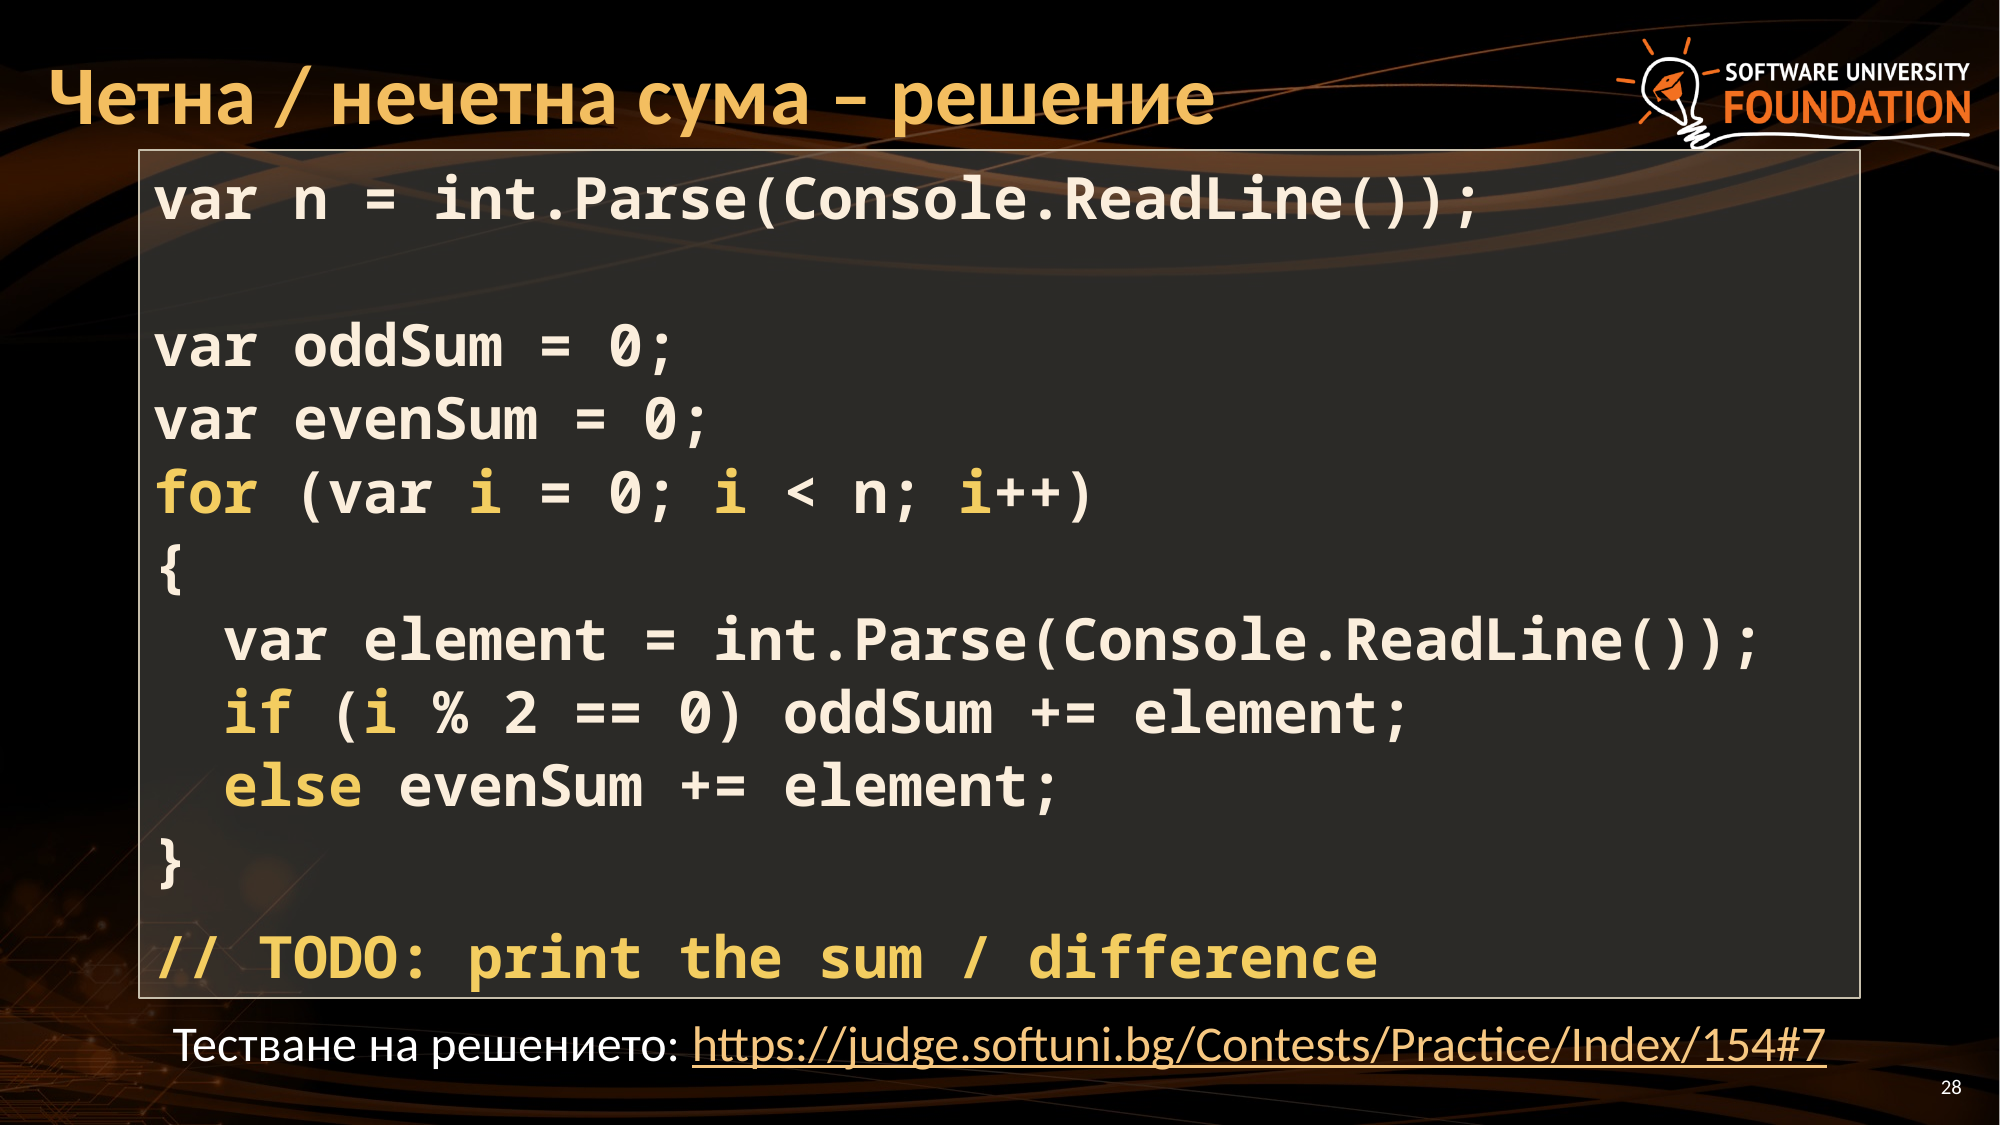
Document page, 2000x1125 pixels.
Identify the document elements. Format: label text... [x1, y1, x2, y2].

slide_number 28 [1897, 1070, 1968, 1103]
picture [0, 0, 2000, 1125]
title Четна / нечетна сума – решение [30, 6, 1602, 189]
text_box var n = int.Parse(Console.ReadLine()); var oddSum = 0; var evenSum = 0; for (var i = 0; i < n; i++) { var element = int.Parse(Console.ReadLine()); if (i % 2 == 0) oddSum += element; else evenSum += element; } // TODO: print the sum / difference [139, 149, 1861, 998]
text_box Тестване на решението: https://judge.softuni.bg/Contests/Practice/Index/154#7 [124, 1004, 1875, 1080]
